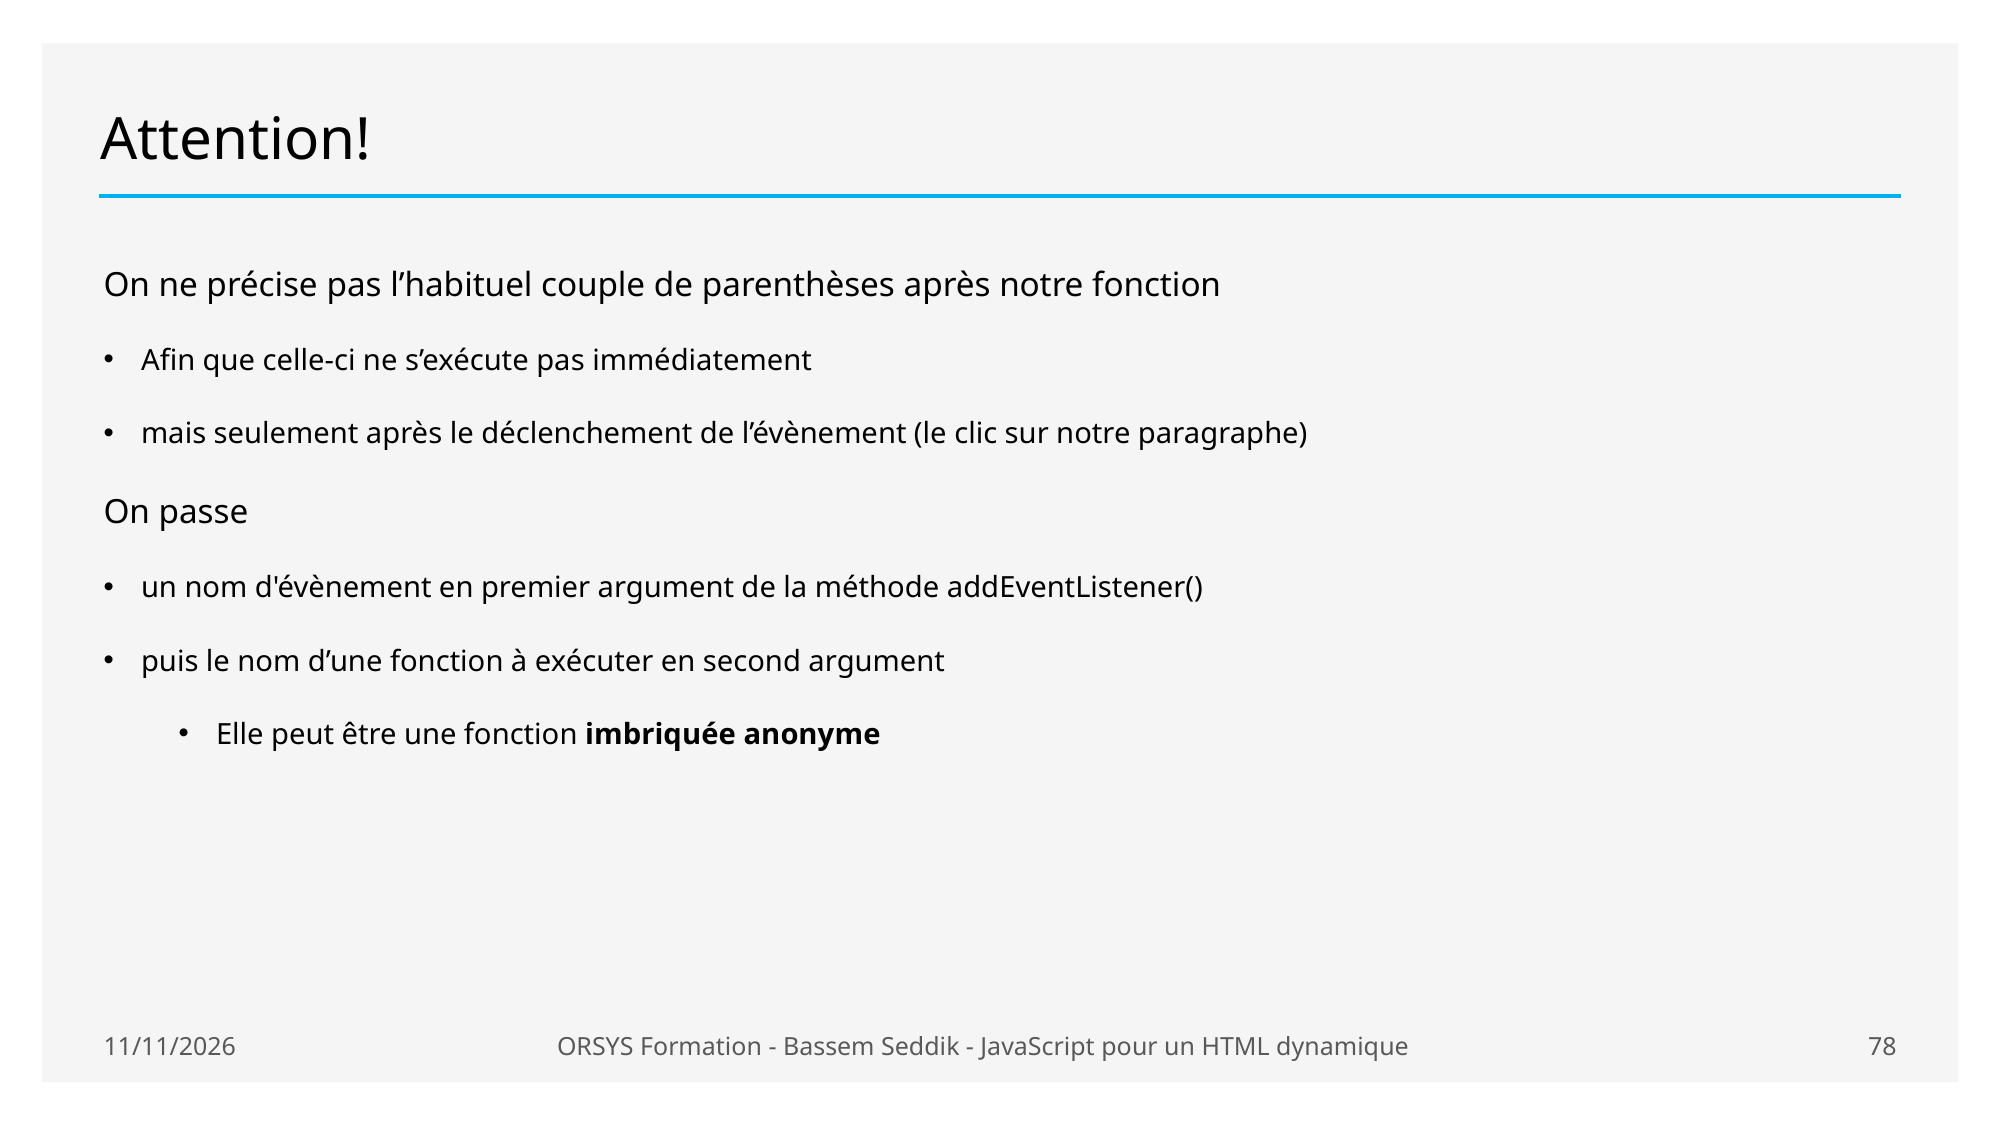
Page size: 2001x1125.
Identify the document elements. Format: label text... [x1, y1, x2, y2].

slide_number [88, 1017, 340, 1078]
footer ORSYS Formation - Bassem Seddik - JavaScript pour un HTML dynamique [340, 1017, 1626, 1078]
title Attention! [85, 73, 1888, 179]
list On ne précise pas l’habituel couple de parenthèses après notre fonction Afin que celle-ci ne s’exécute pas immédiatement mais seulement après le déclenchement de l’évènement (le clic sur notre paragraphe) On passe un nom d'évènement en premier argument de la méthode addEventListener() puis le nom d’une fonction à exécuter en second argument Elle peut être une fonction imbriquée anonyme [88, 235, 1627, 982]
slide_number 78 [1626, 1017, 1912, 1078]
